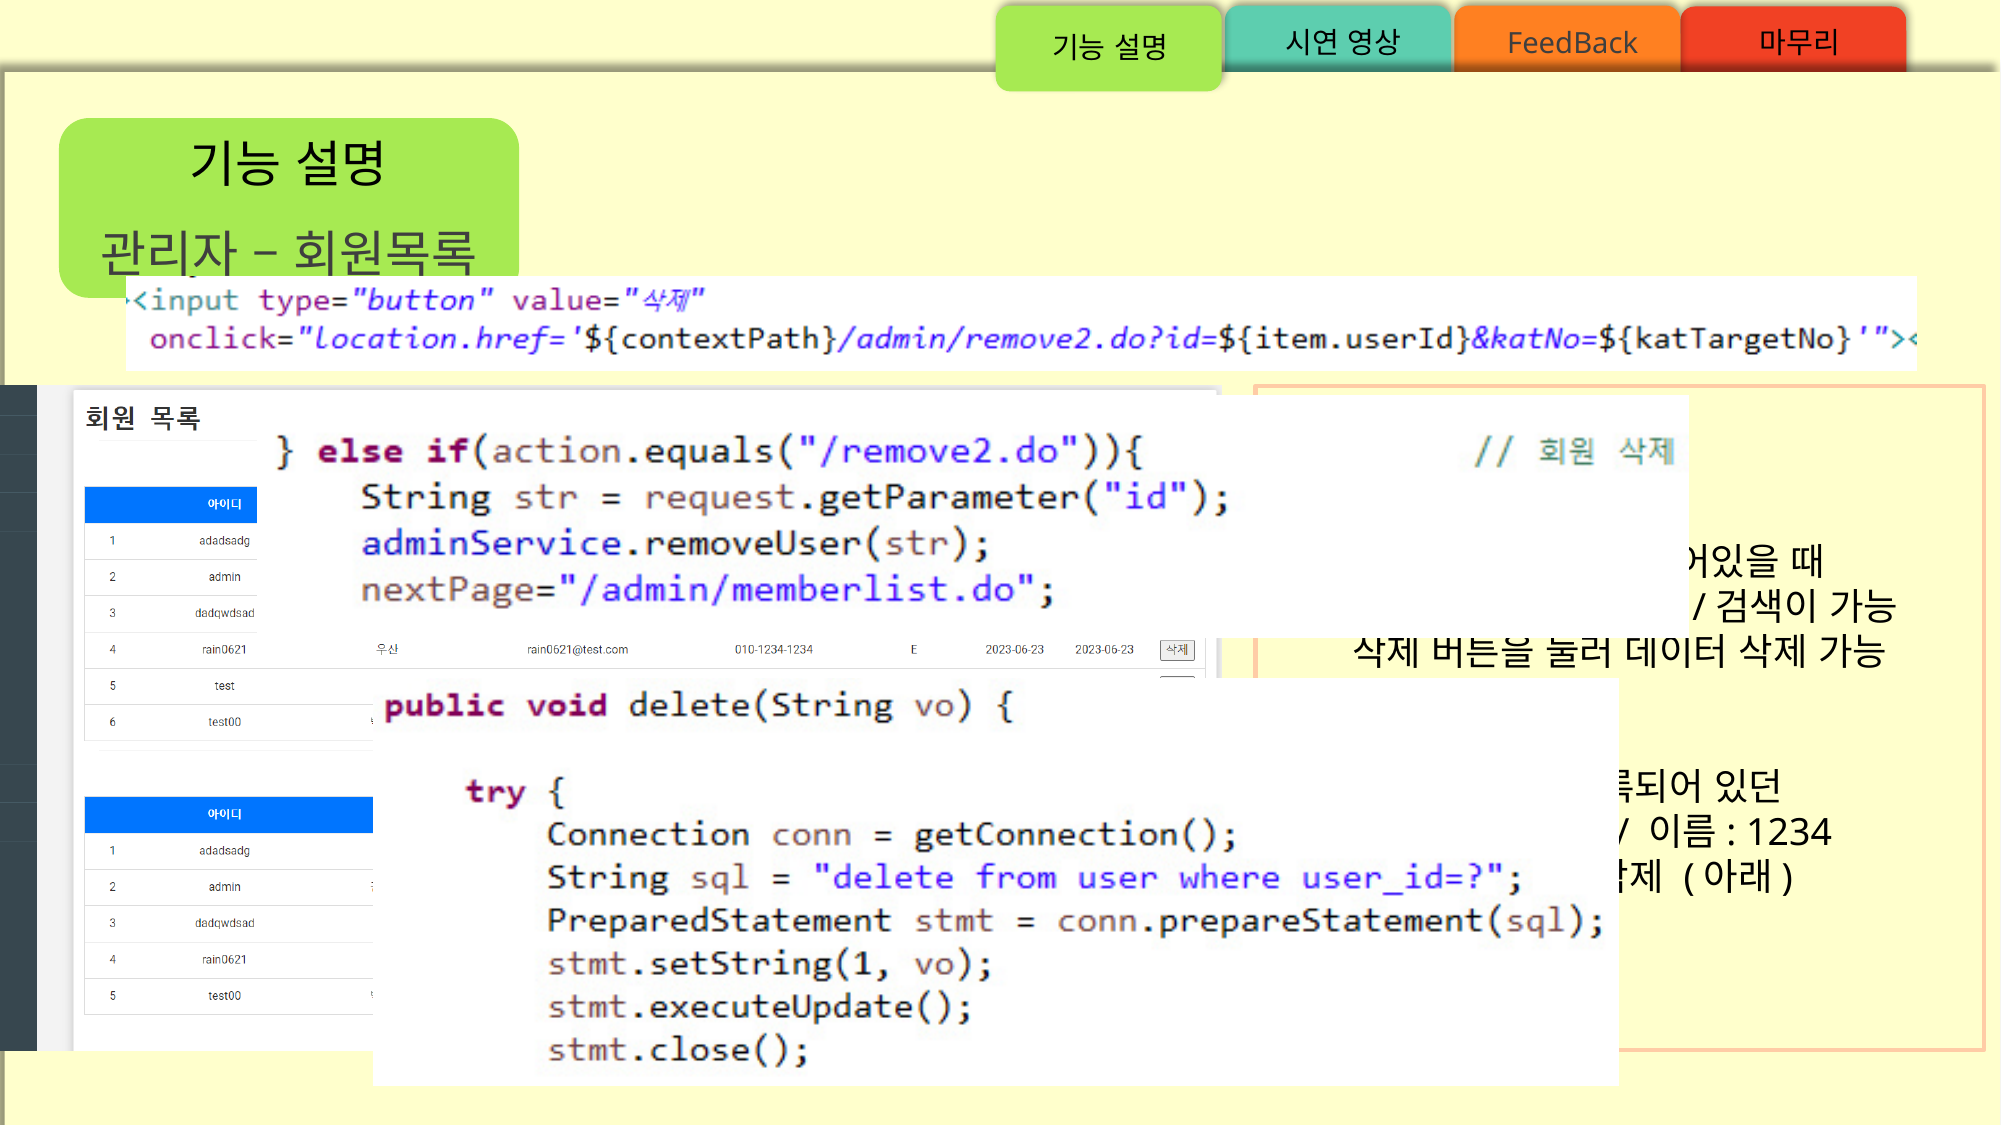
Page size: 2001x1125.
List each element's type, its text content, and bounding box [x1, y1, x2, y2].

text_box 기능 설명 [1022, 16, 1199, 78]
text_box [1924, 385, 1985, 1051]
text_box 마무리 [1712, 11, 1889, 72]
text_box 기능 설명 [58, 119, 520, 205]
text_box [0, 385, 122, 1051]
text_box [58, 205, 520, 271]
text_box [126, 276, 1917, 1086]
text_box 관리자 – 회원목록 [58, 209, 519, 295]
text_box FeedBack [1473, 11, 1672, 73]
text_box 시연 영상 [1255, 11, 1432, 72]
